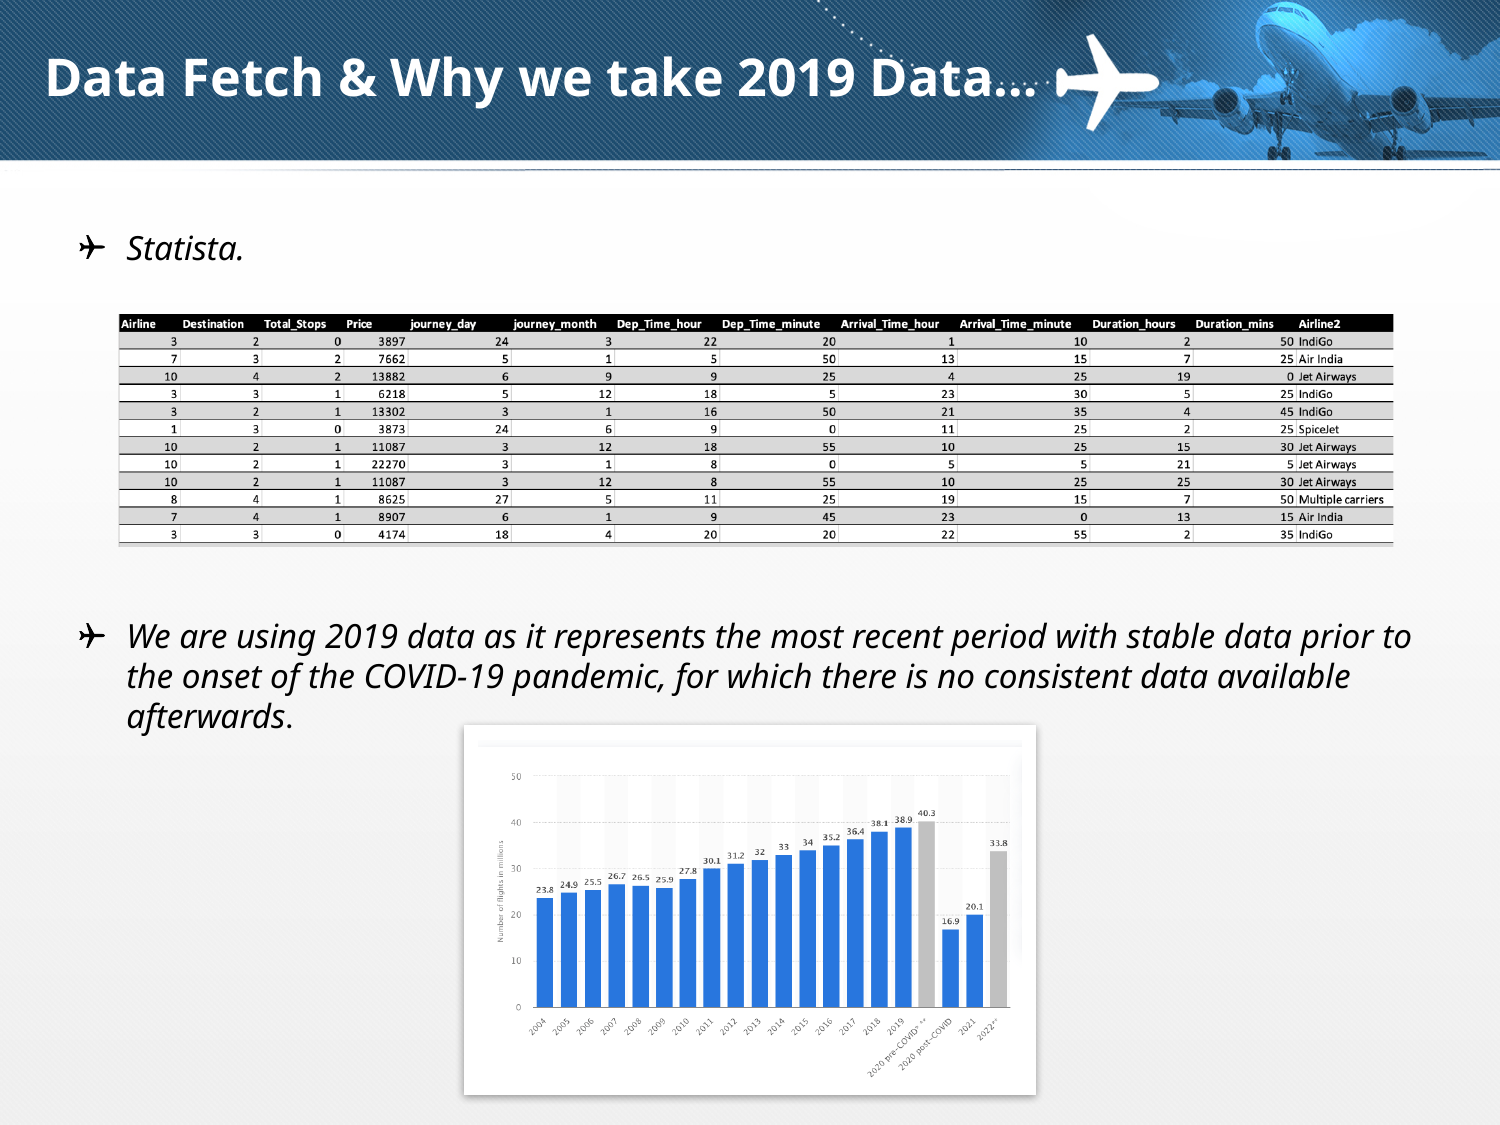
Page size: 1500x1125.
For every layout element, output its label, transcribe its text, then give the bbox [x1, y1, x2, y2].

text_box We are using 2019 data as it represents the most recent period with stable data prior to the onset of the COVID-19 pandemic, for which there is no consistent data available afterwards. [64, 608, 1440, 743]
title Data Fetch & Why we take 2019 Data… [29, 14, 1287, 146]
picture [0, 0, 1500, 1125]
list [53, 231, 1459, 1045]
text_box Statista. [64, 219, 1440, 275]
